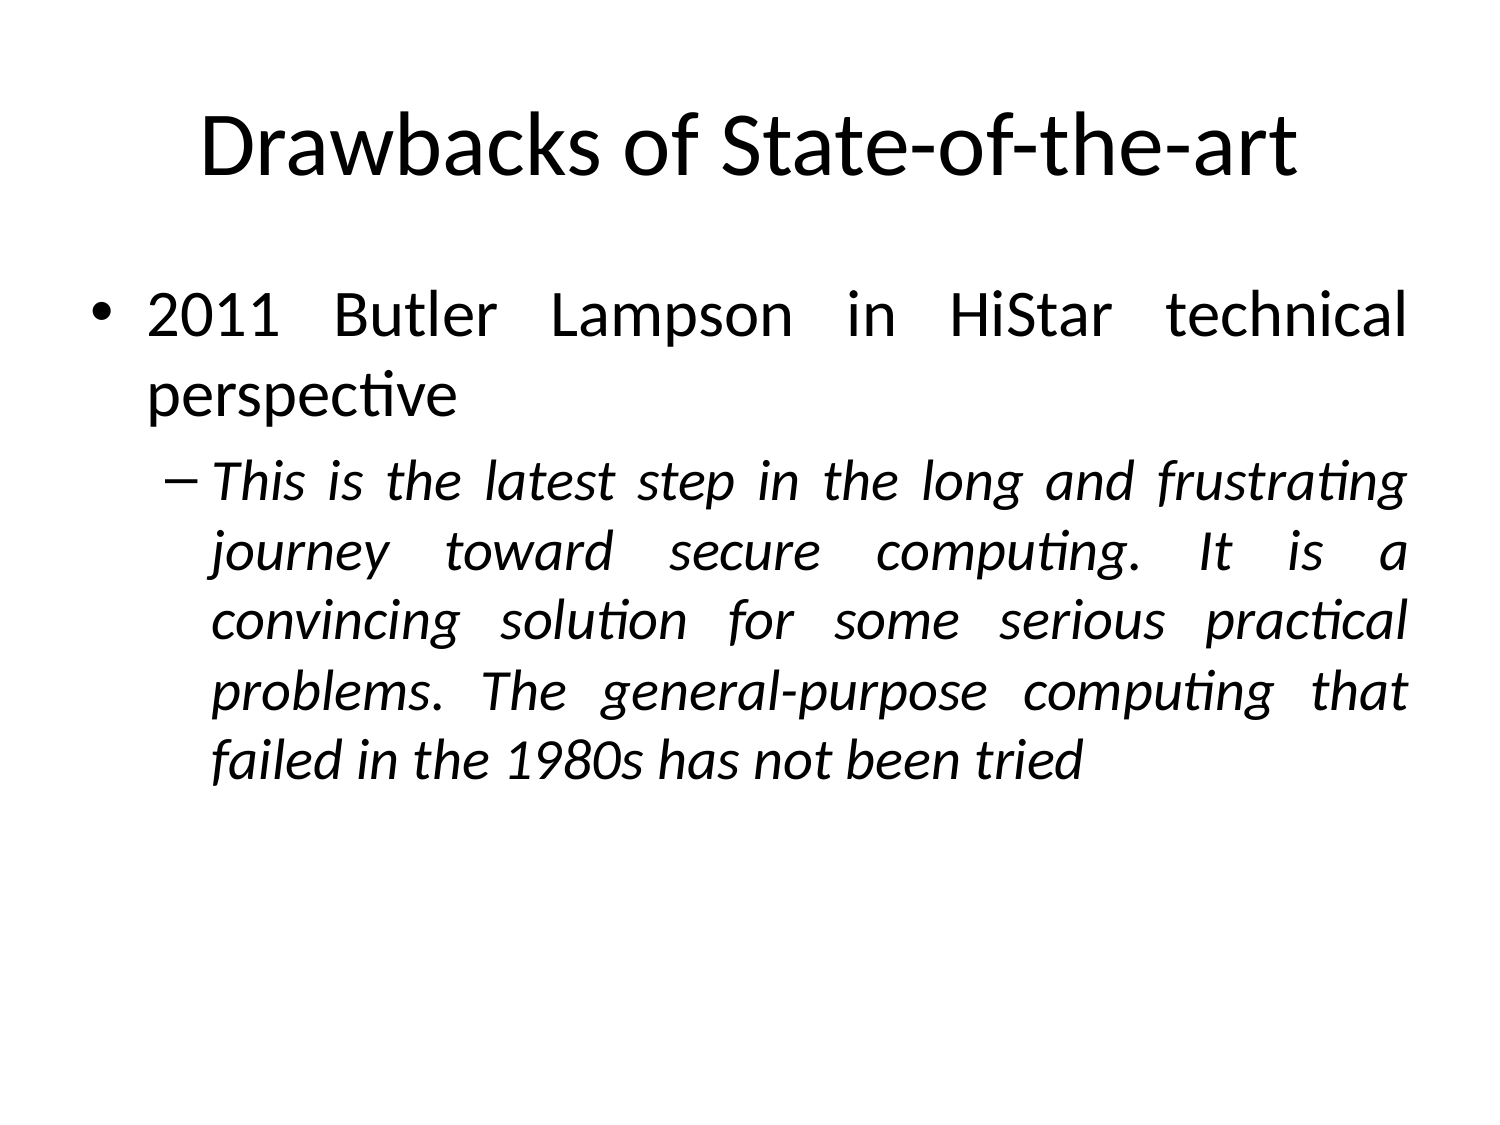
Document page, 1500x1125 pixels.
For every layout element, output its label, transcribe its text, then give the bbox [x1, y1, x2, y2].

title Drawbacks of State-of-the-art [75, 45, 1425, 233]
list 2011 Butler Lampson in HiStar technical perspective This is the latest step in the long and frustrating journey toward secure computing. It is a convincing solution for some serious practical problems. The general-purpose computing that failed in the 1980s has not been tried [75, 262, 1425, 1005]
